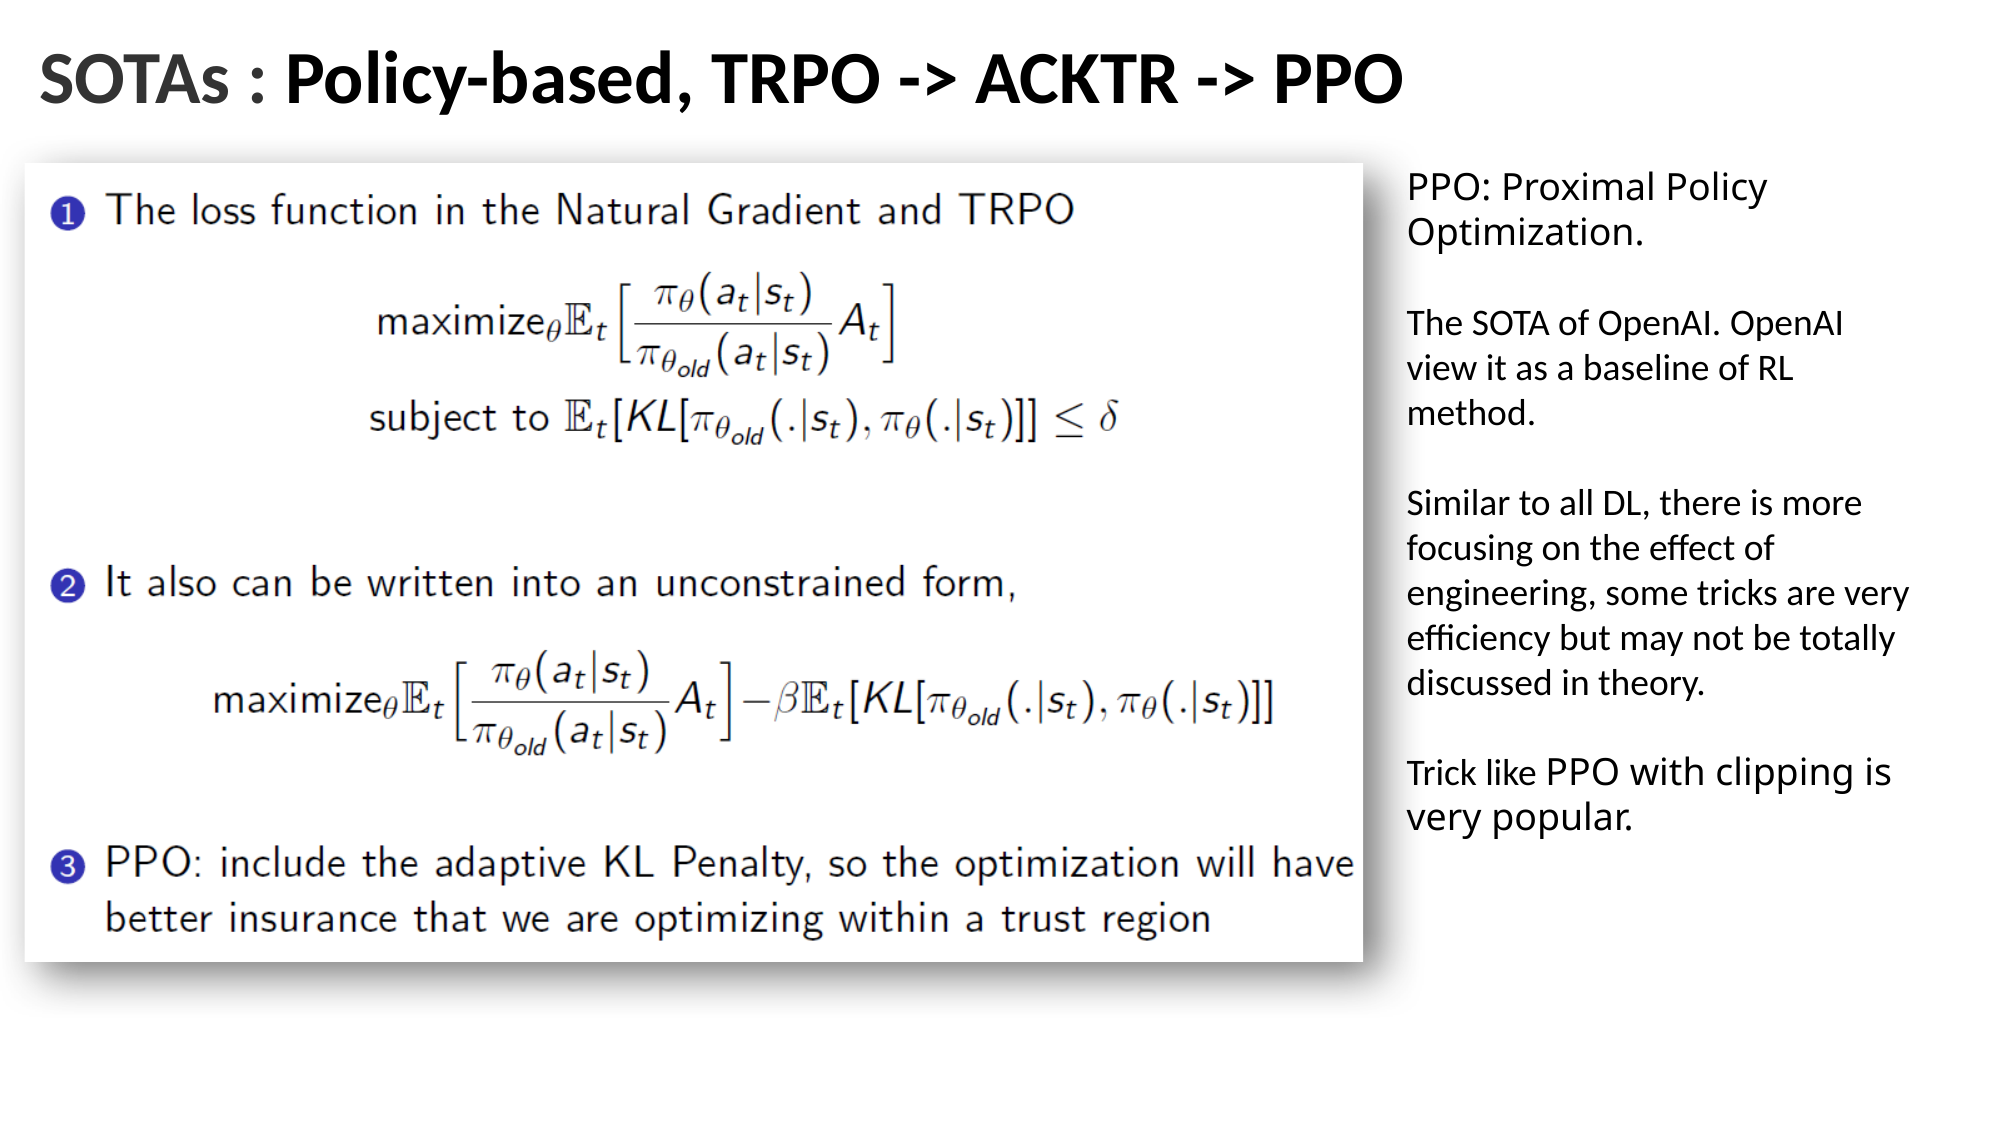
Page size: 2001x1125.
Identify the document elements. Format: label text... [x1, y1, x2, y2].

text_box SOTAs : Policy-based, TRPO -> ACKTR -> PPO [24, 21, 1927, 126]
text_box PPO: Proximal Policy Optimization. The SOTA of OpenAI. OpenAI view it as a baseline of RL method. Similar to all DL, there is more focusing on the effect of engineering, some tricks are very efficiency but may not be totally discussed in theory. Trick like PPO with clipping is very popular. [1391, 155, 1927, 845]
picture [24, 163, 1364, 962]
